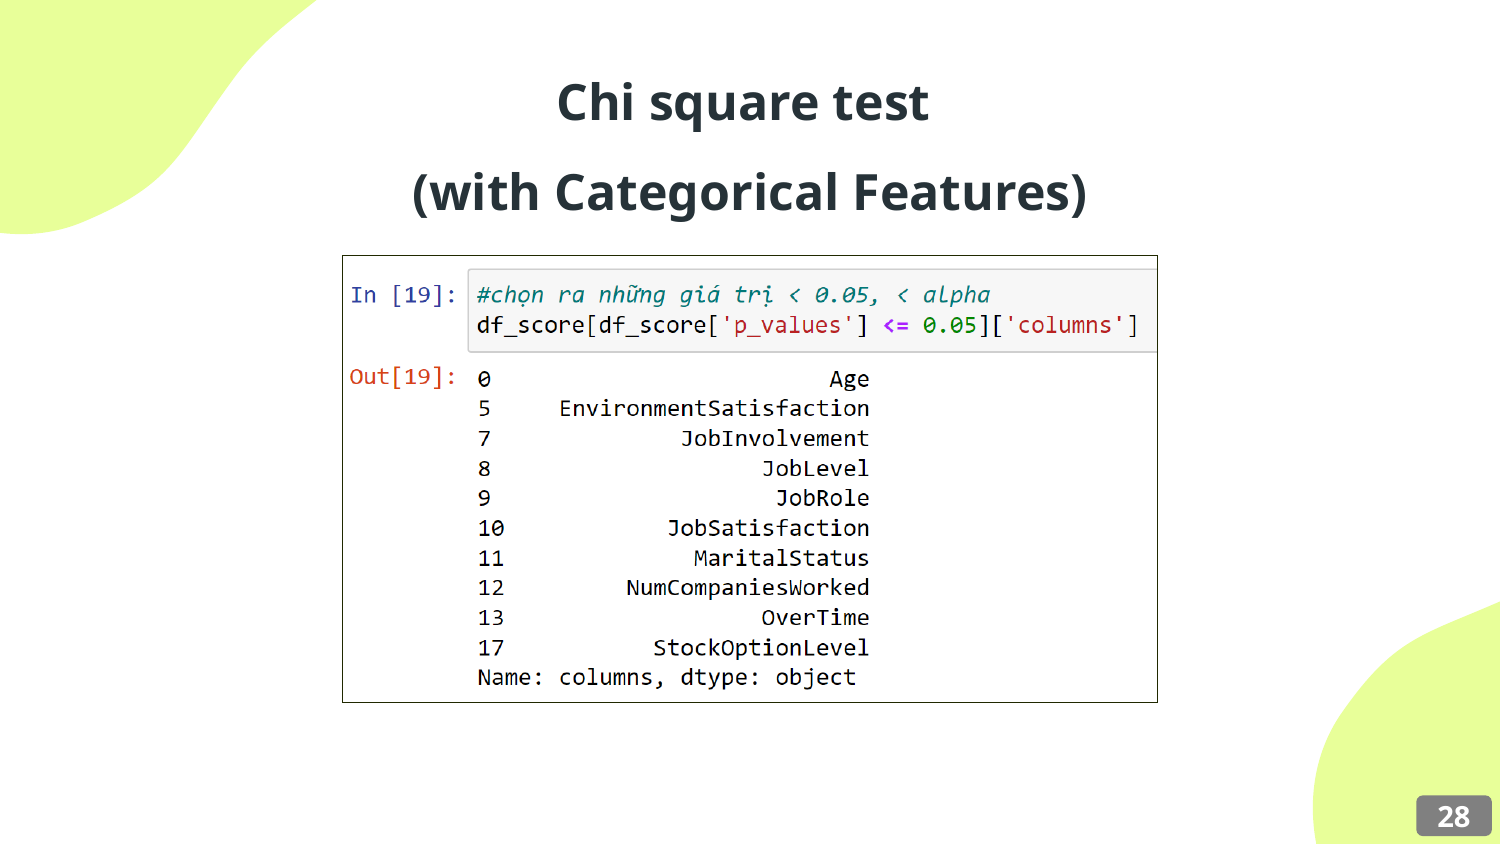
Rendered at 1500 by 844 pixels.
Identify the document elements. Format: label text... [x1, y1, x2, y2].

title Chi square test (with Categorical Features) [181, 32, 1319, 229]
picture [342, 255, 1158, 703]
text_box 28 [1414, 793, 1495, 839]
